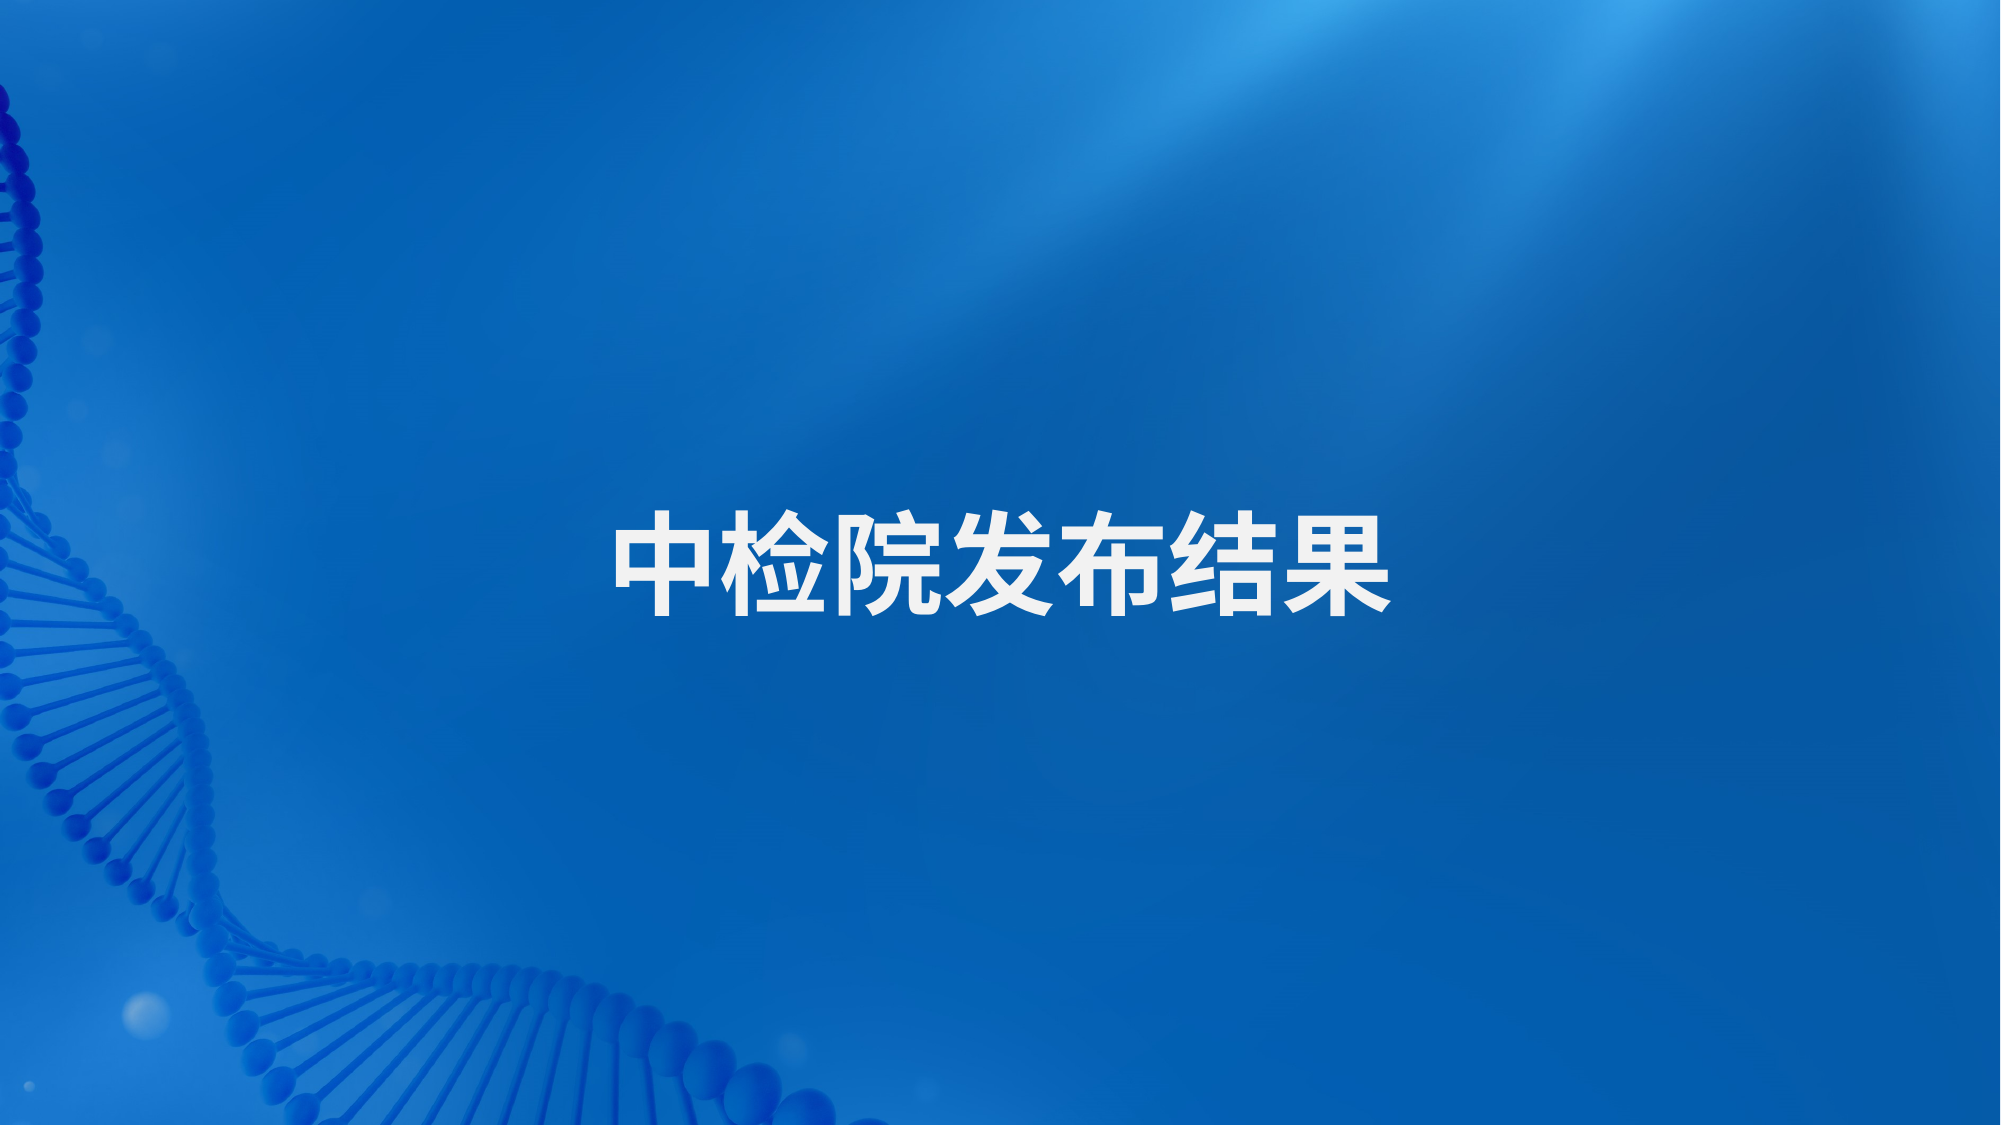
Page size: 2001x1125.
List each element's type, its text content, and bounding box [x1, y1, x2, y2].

picture [0, 0, 2001, 1125]
text_box 中检院发布结果 [591, 486, 1409, 637]
